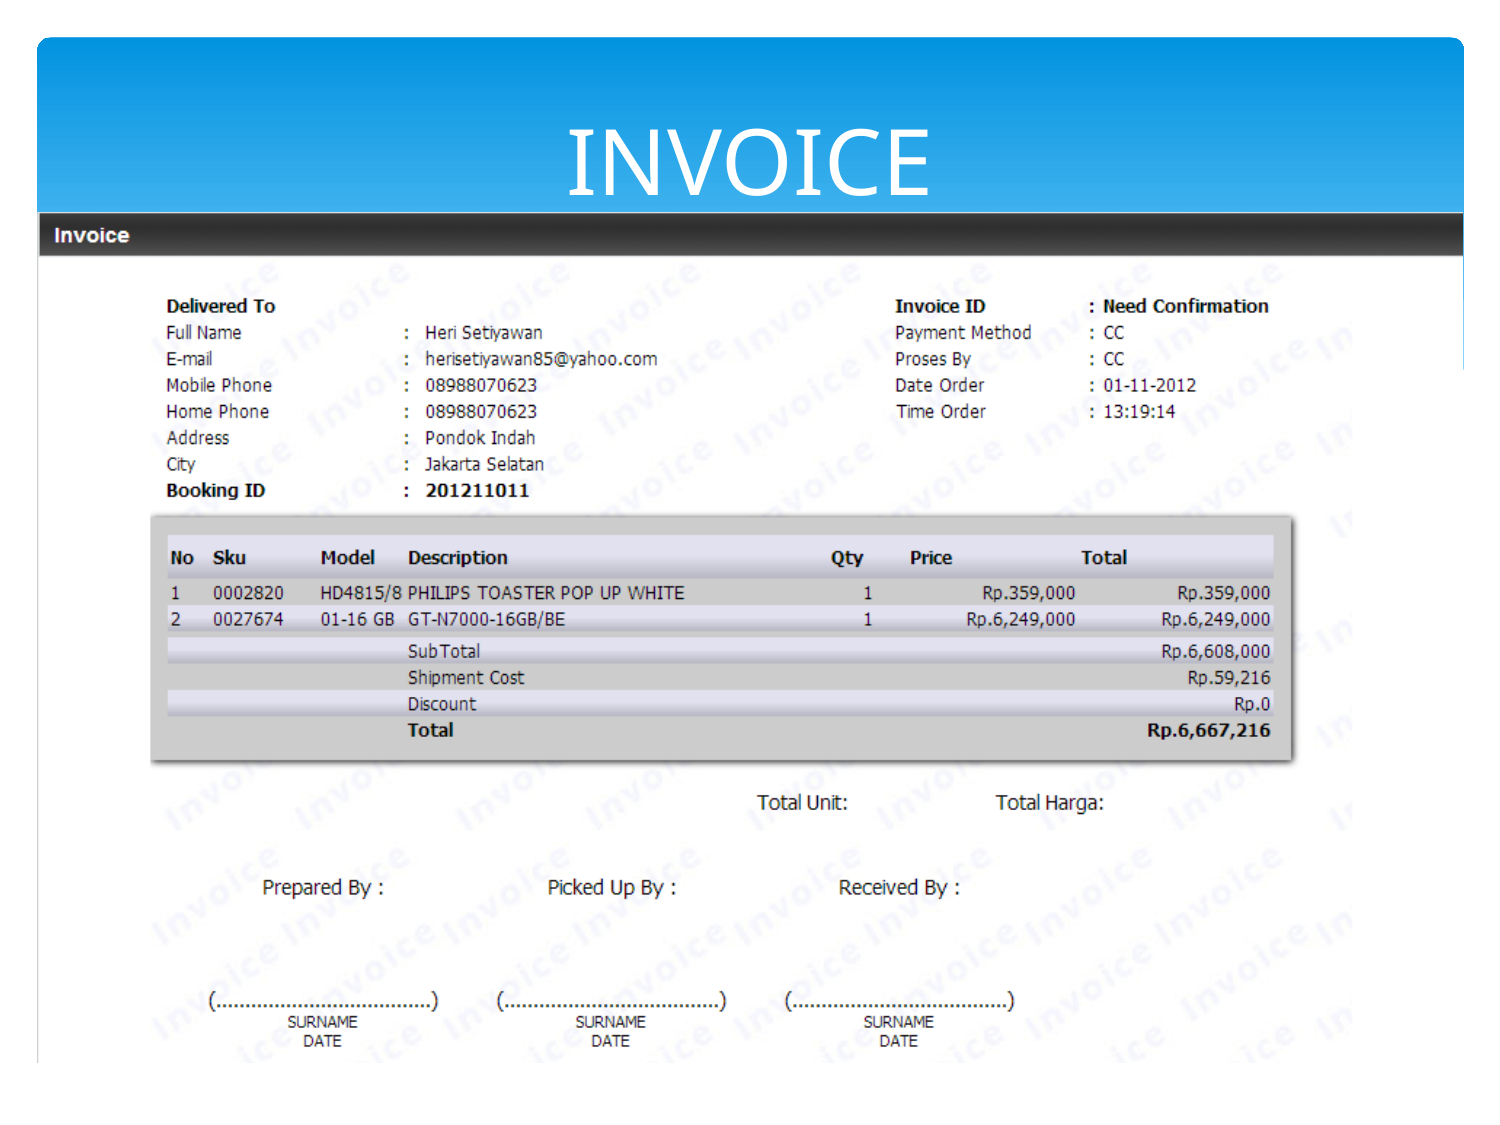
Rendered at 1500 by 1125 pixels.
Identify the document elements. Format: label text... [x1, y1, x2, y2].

picture [37, 212, 1463, 1063]
title INVOICE [75, 55, 1425, 209]
